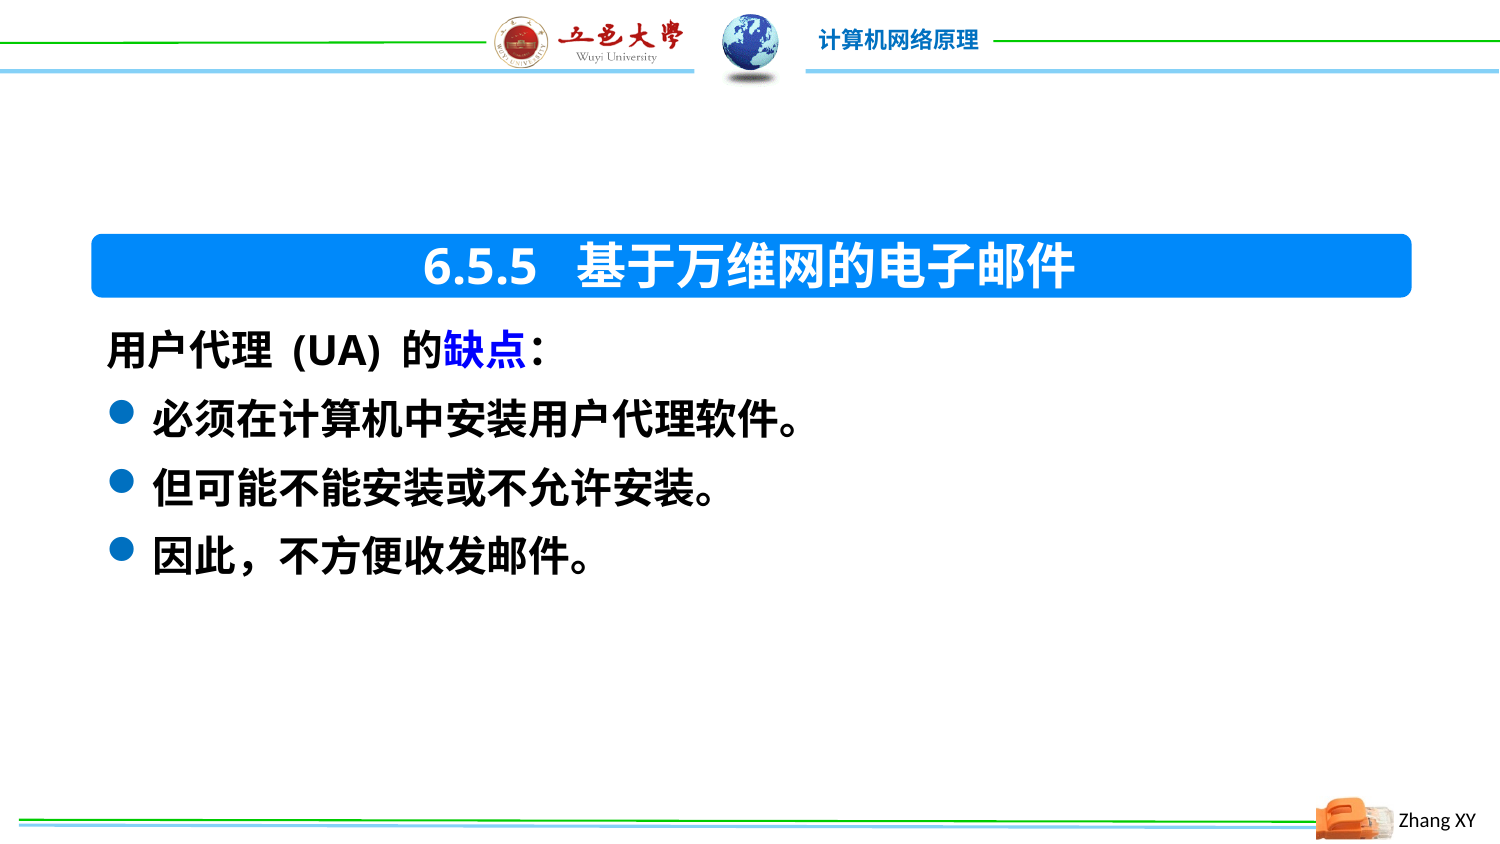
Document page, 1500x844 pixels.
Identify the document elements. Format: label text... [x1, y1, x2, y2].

text_box 用户代理 (UA) 的缺点： 必须在计算机中安装用户代理软件。 但可能不能安装或不允许安装。 因此，不方便收发邮件。 [91, 297, 1412, 588]
picture [494, 15, 697, 69]
picture [1316, 796, 1394, 840]
picture [720, 12, 780, 88]
text_box [1091, 233, 1412, 297]
text_box 6.5.5 基于万维网的电子邮件 [409, 226, 1091, 297]
text_box [91, 233, 409, 297]
